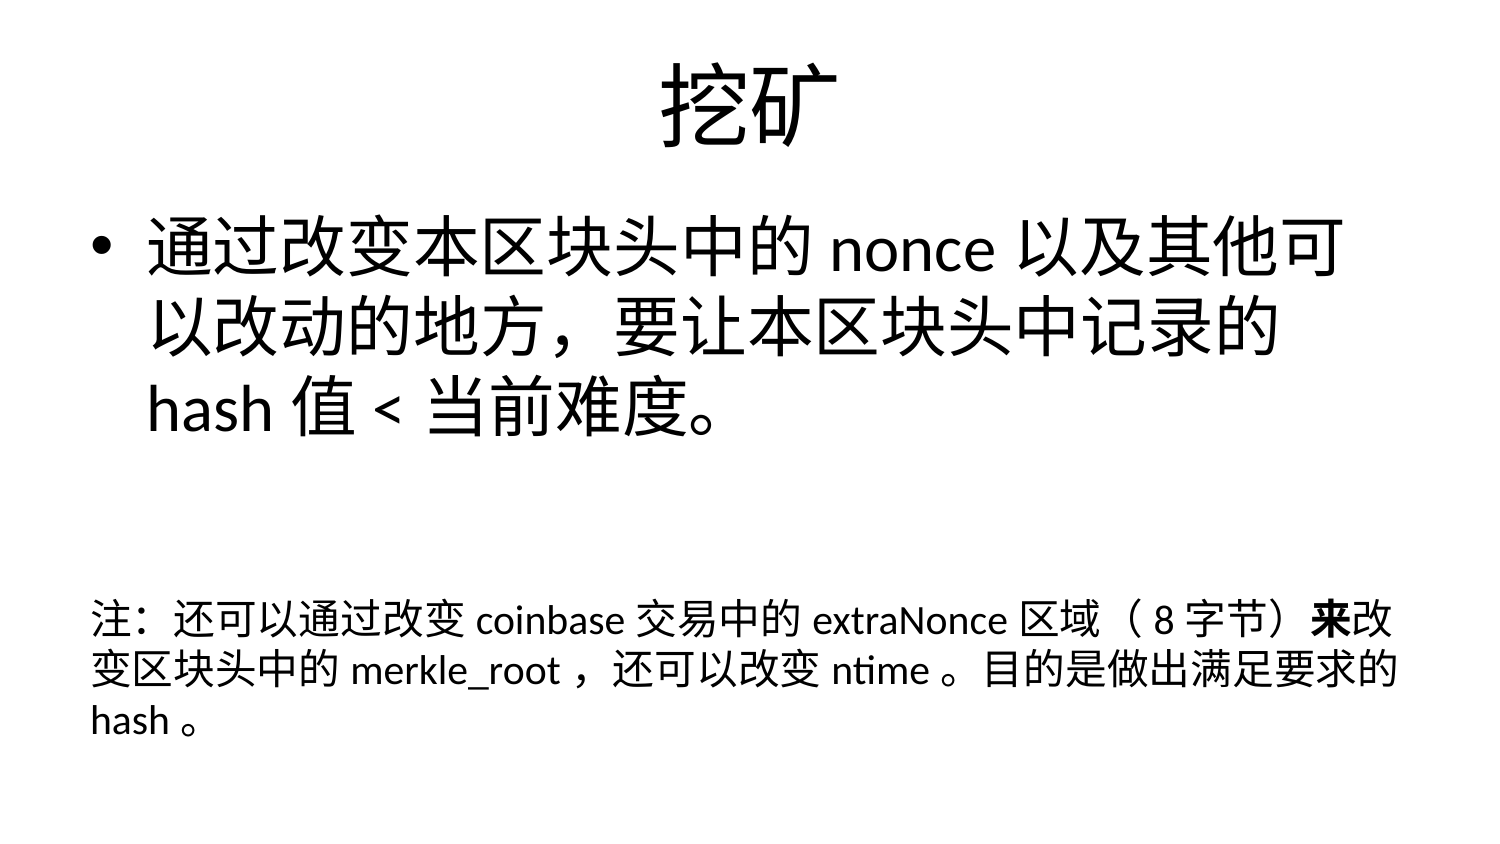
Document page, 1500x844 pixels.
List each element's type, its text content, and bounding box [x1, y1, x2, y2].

list 通过改变本区块头中的nonce以及其他可以改动的地方，要让本区块头中记录的hash值<当前难度。 注：还可以通过改变coinbase交易中的extraNonce区域（8字节）来改变区块头中的merkle_root，还可以改变ntime。目的是做出满足要求的hash。 [75, 196, 1425, 754]
title 挖矿 [75, 33, 1425, 175]
